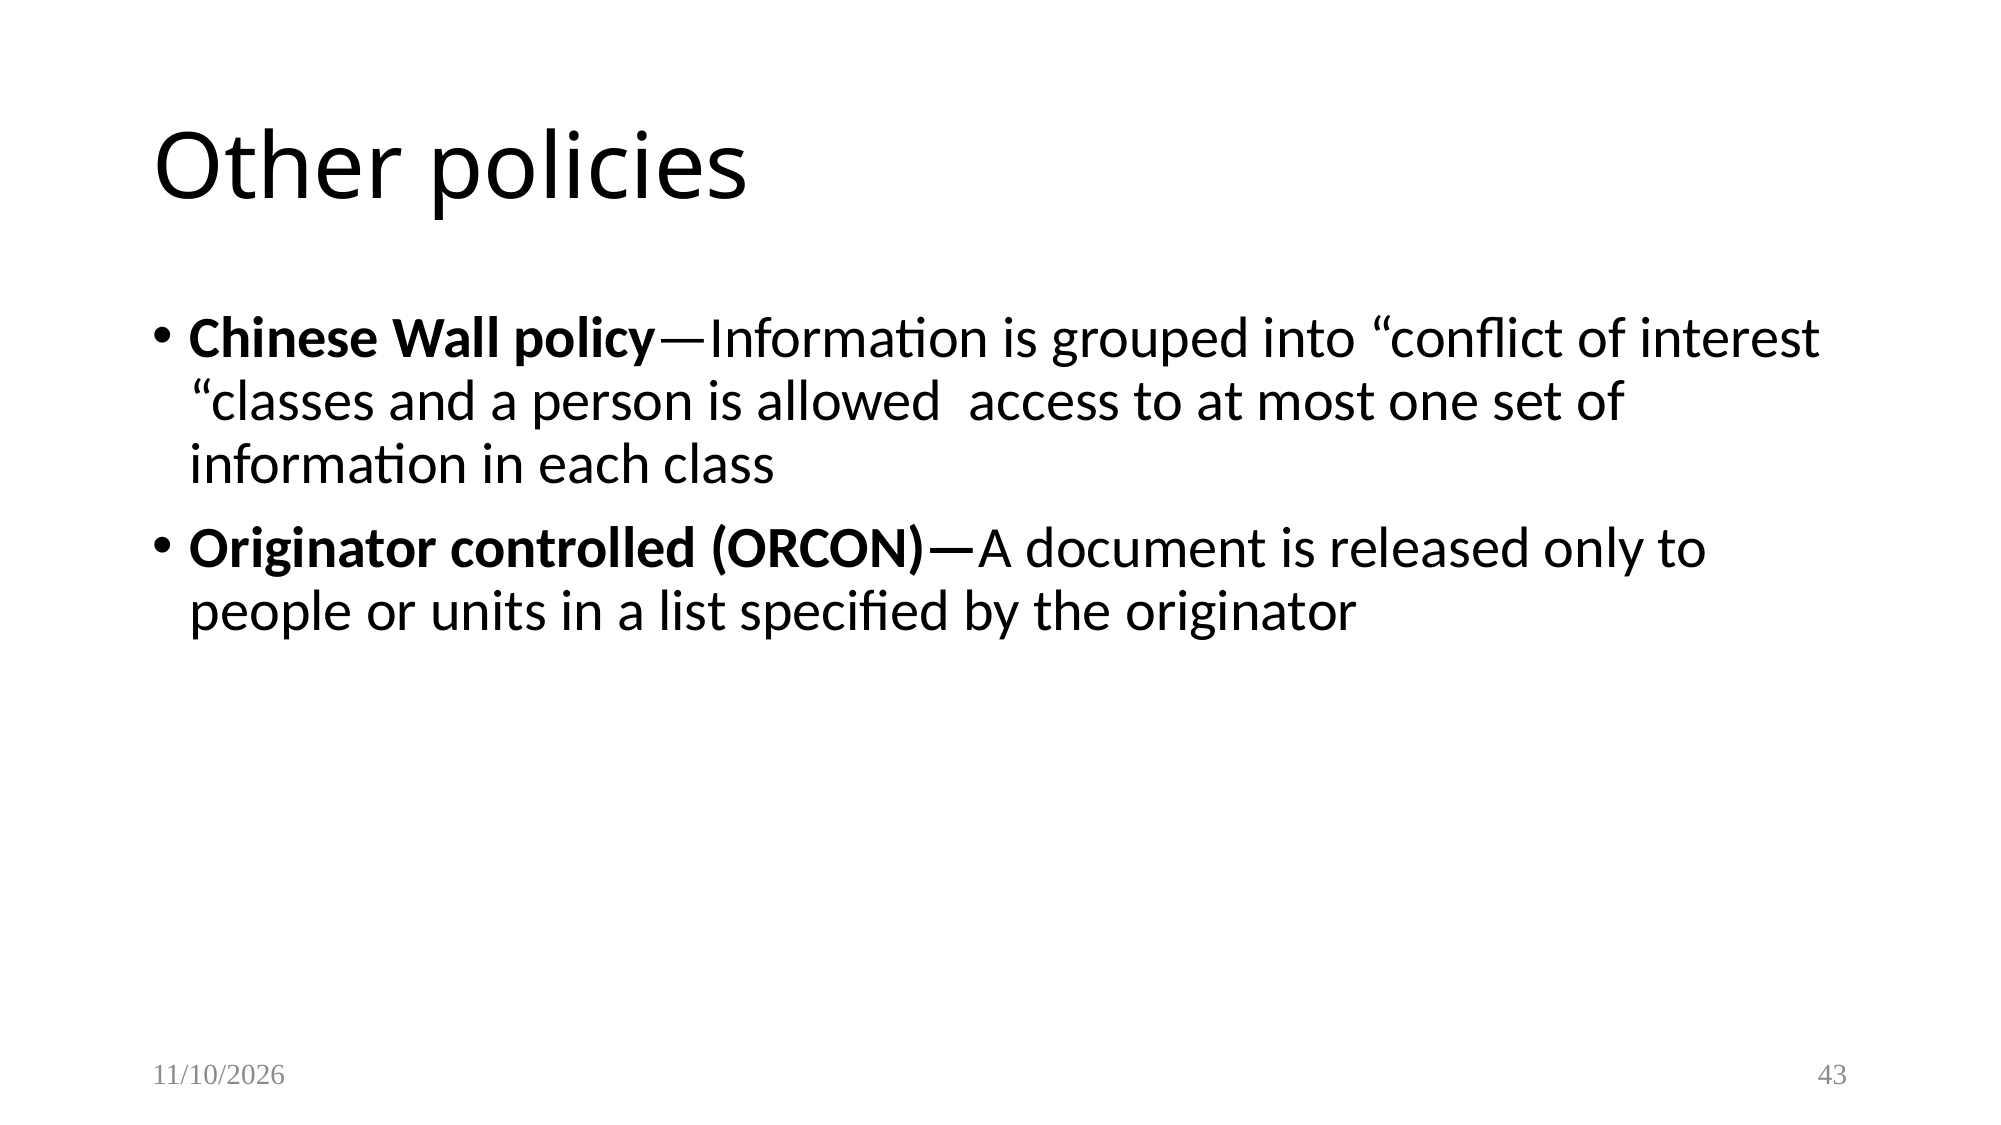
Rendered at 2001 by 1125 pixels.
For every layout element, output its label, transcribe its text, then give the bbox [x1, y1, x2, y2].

slide_number 43 [1412, 1042, 1863, 1103]
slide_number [137, 1042, 588, 1103]
title Other policies [137, 59, 1863, 278]
list Chinese Wall policy—Information is grouped into “conflict of interest “classes and a person is allowed access to at most one set of information in each class Originator controlled (ORCON)—A document is released only to people or units in a list specified by the originator [137, 299, 1863, 1014]
